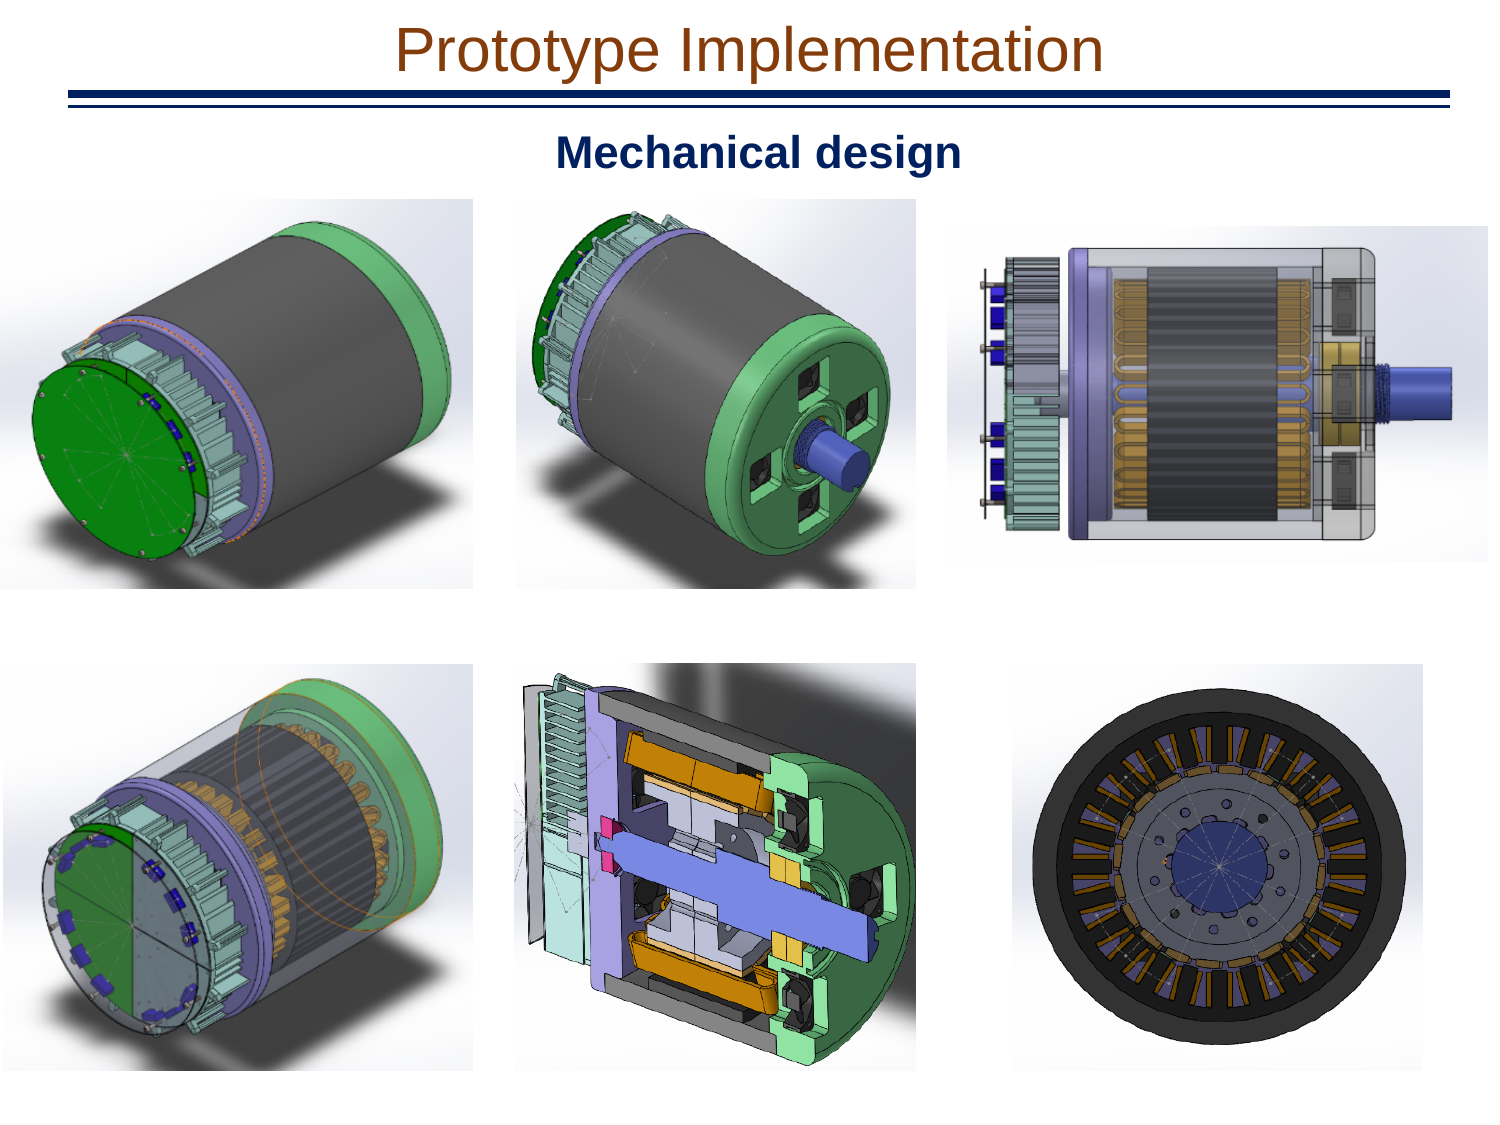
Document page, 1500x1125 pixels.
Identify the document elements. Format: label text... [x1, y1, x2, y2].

picture [515, 199, 916, 589]
text_box Mechanical design [43, 111, 1475, 186]
picture [514, 663, 916, 1071]
picture [3, 664, 473, 1071]
picture [1012, 664, 1423, 1071]
text_box Prototype Implementation [0, 1, 1500, 92]
picture [0, 199, 473, 590]
picture [947, 226, 1488, 562]
